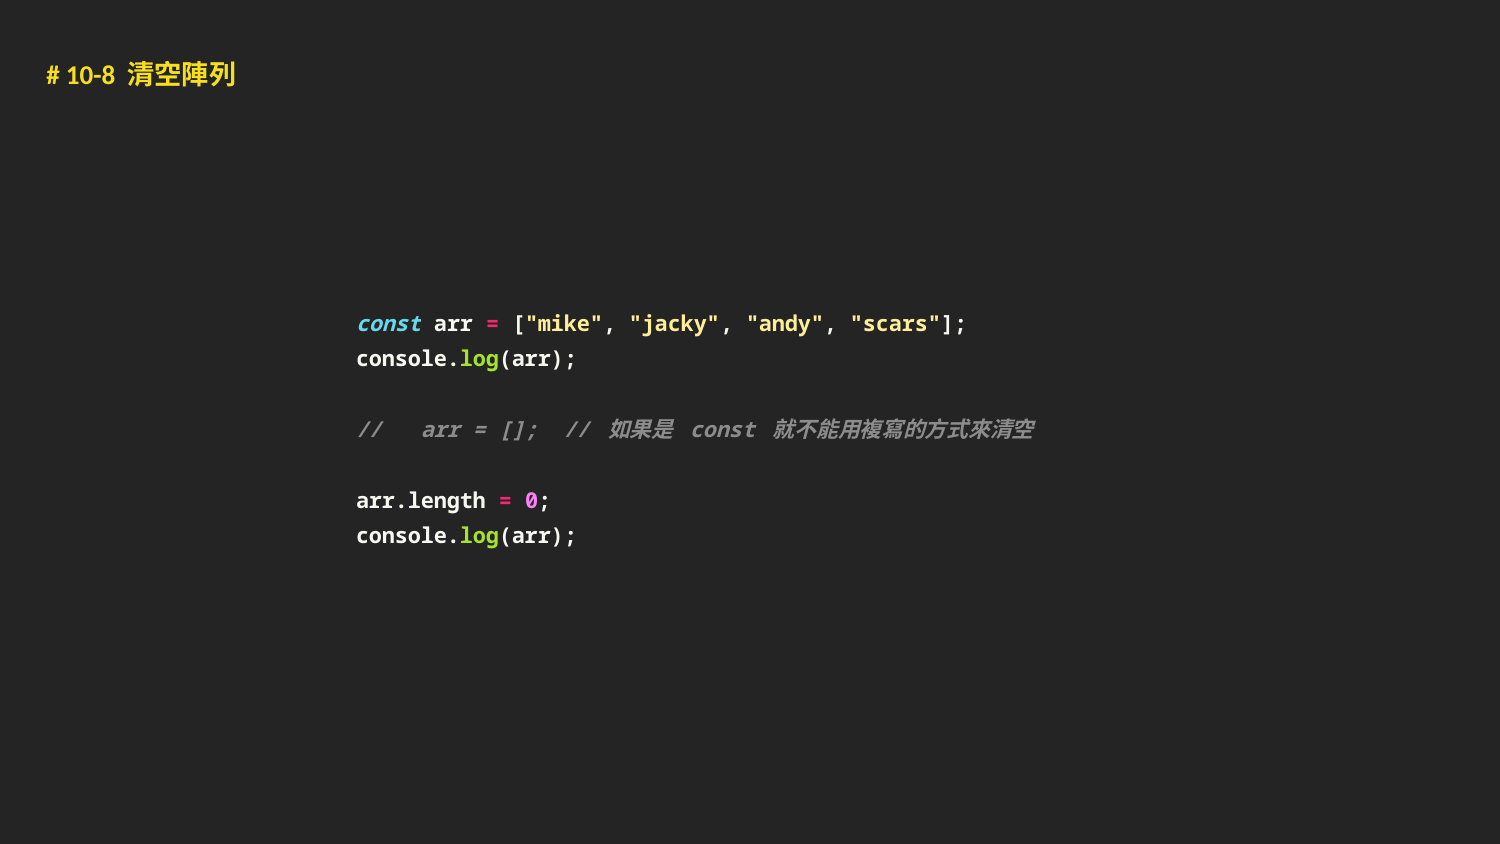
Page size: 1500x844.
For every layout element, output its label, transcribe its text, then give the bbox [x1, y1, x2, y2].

text_box # 10-8 清空陣列 [31, 26, 750, 105]
text_box const arr = ["mike", "jacky", "andy", "scars"]; console.log(arr); // arr = []; // 如果是 const 就不能用複寫的方式來清空 arr.length = 0; console.log(arr); [341, 285, 1159, 564]
